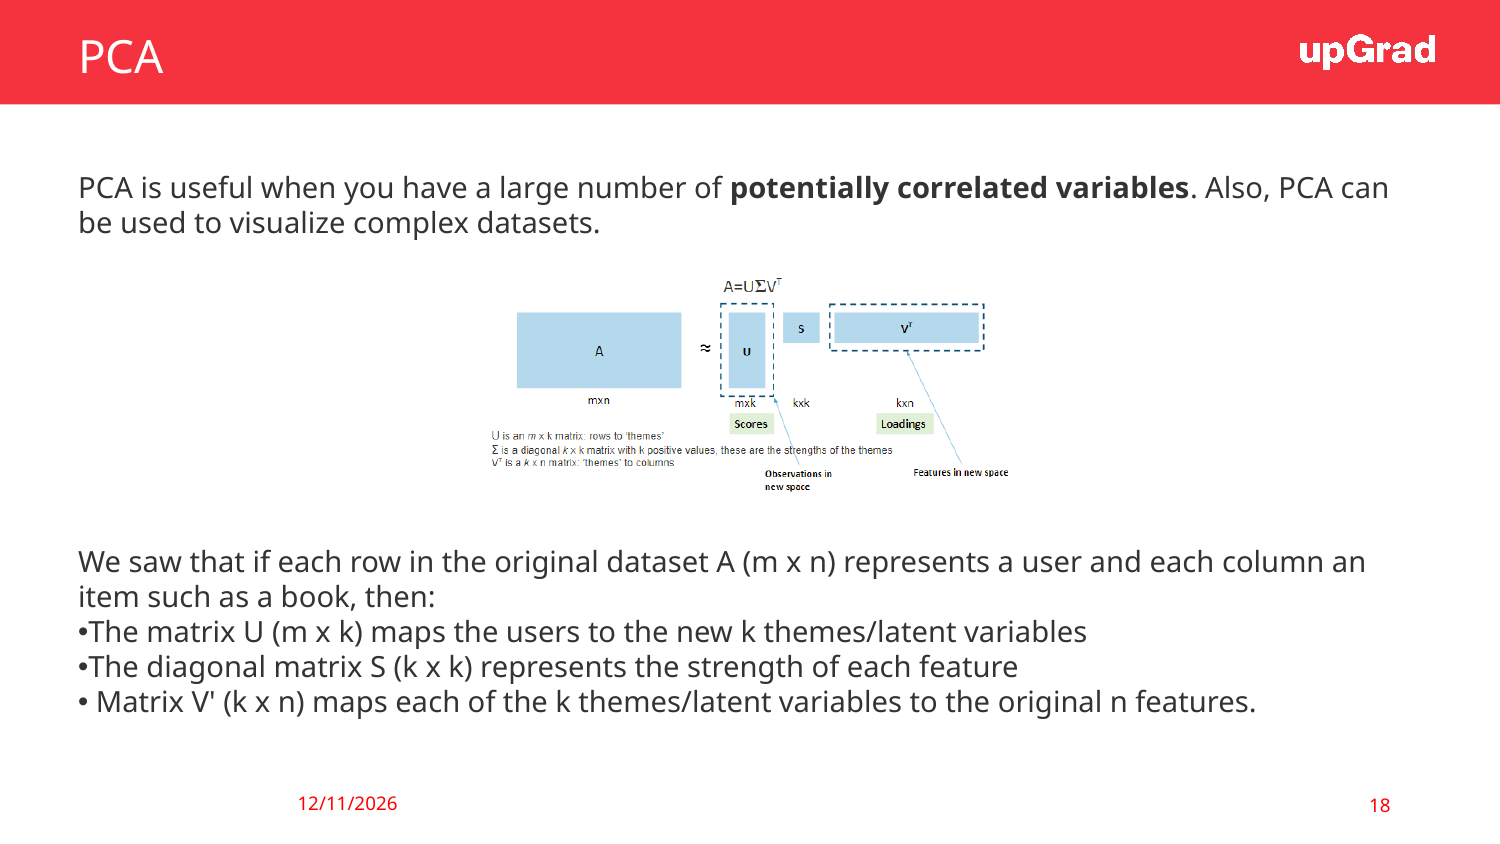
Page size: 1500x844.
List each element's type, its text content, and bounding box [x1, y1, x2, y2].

text_box We saw that if each row in the original dataset A (m x n) represents a user and each column an item such as a book, then: The matrix U (m x k) maps the users to the new k themes/latent variables The diagonal matrix S (k x k) represents the strength of each feature Matrix V' (k x n) maps each of the k themes/latent variables to the original n features. [63, 536, 1406, 726]
text_box PCA [63, 31, 372, 90]
text_box PCA is useful when you have a large number of potentially correlated variables. Also, PCA can be used to visualize complex datasets. [63, 161, 1406, 247]
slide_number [282, 782, 620, 828]
picture [1300, 34, 1435, 70]
picture [466, 255, 1034, 493]
slide_number 18 [1068, 782, 1406, 828]
